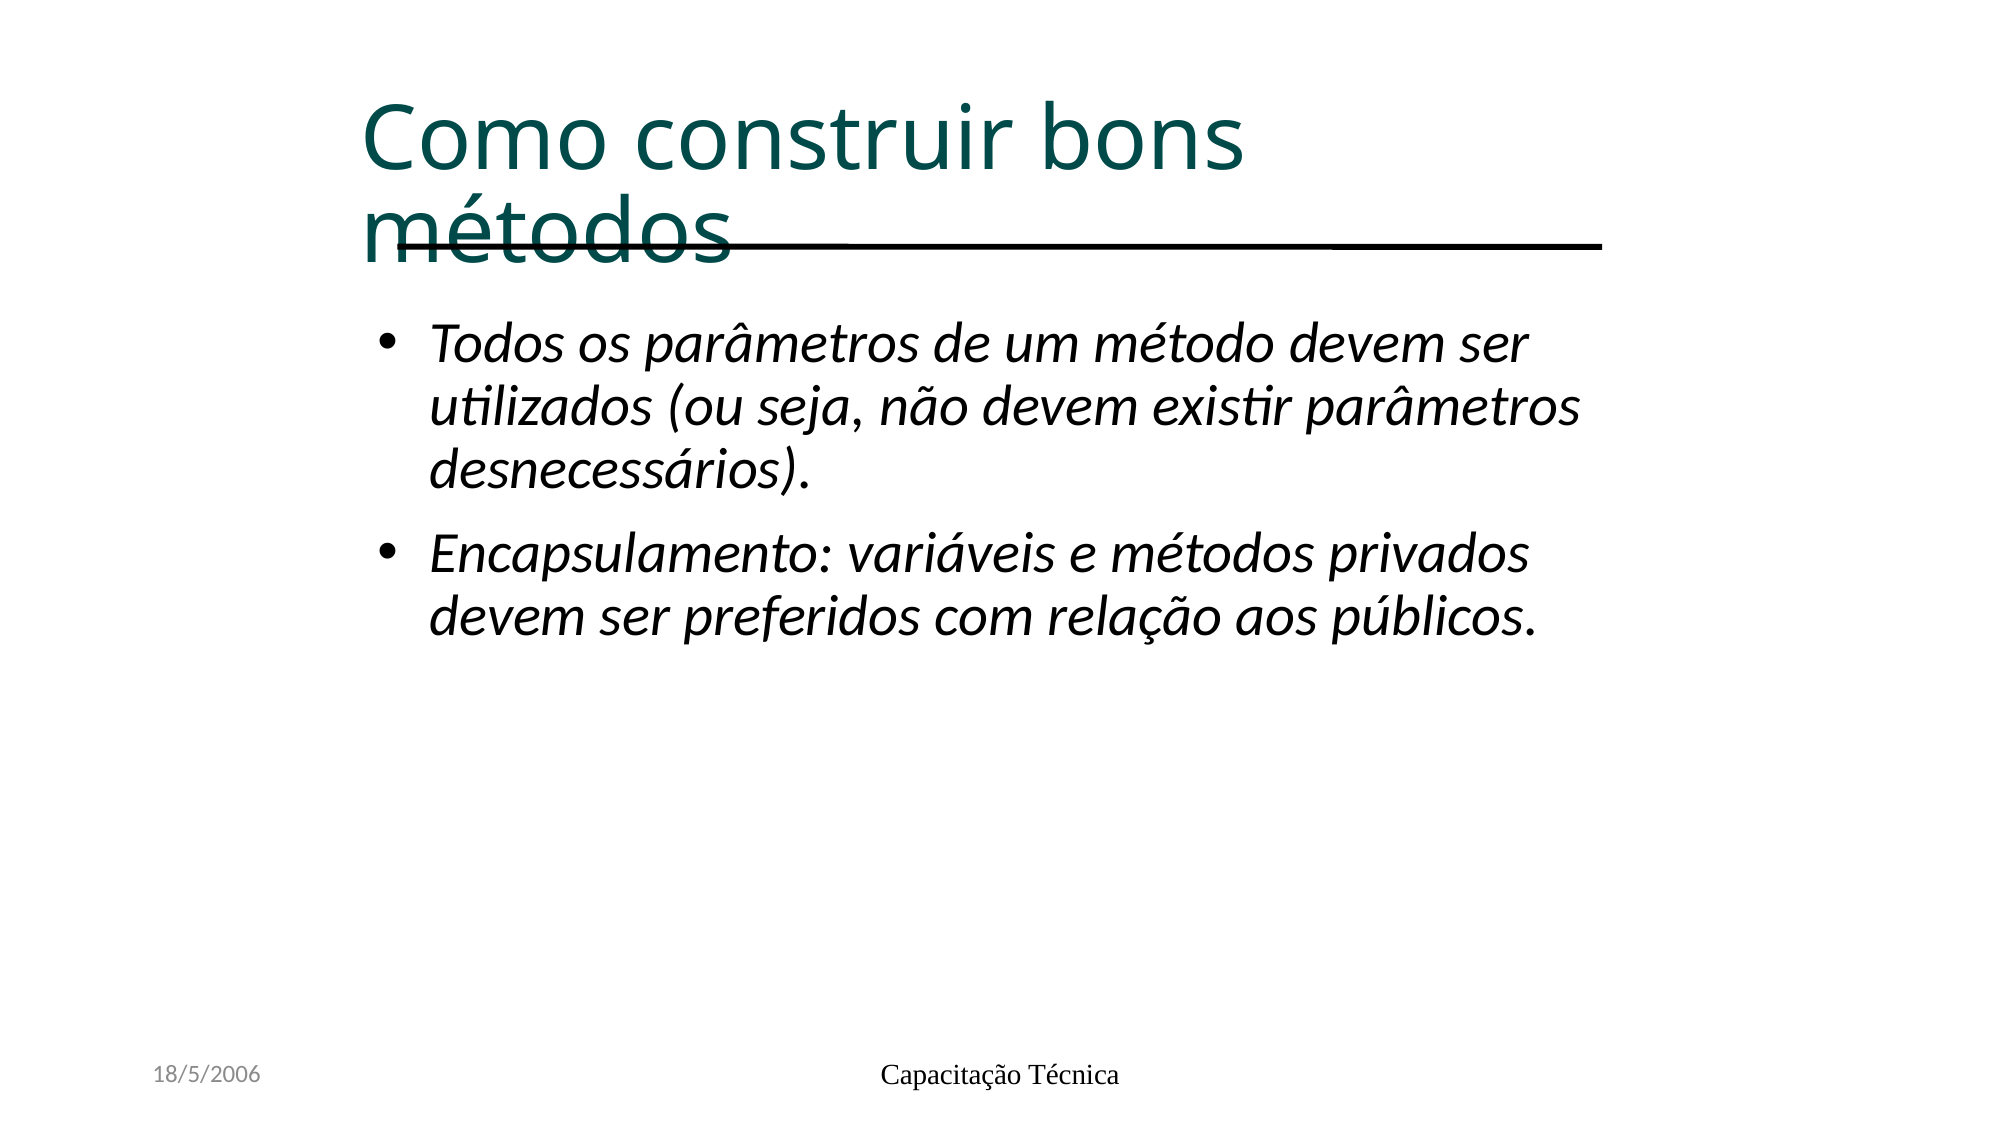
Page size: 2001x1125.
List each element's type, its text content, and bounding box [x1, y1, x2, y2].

title Como construir bons métodos [360, 93, 1642, 282]
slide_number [137, 1042, 588, 1103]
footer Capacitação Técnica [662, 1042, 1338, 1103]
list Todos os parâmetros de um método devem ser utilizados (ou seja, não devem existir parâmetros desnecessários). Encapsulamento: variáveis e métodos privados devem ser preferidos com relação aos públicos. [360, 312, 1642, 1022]
